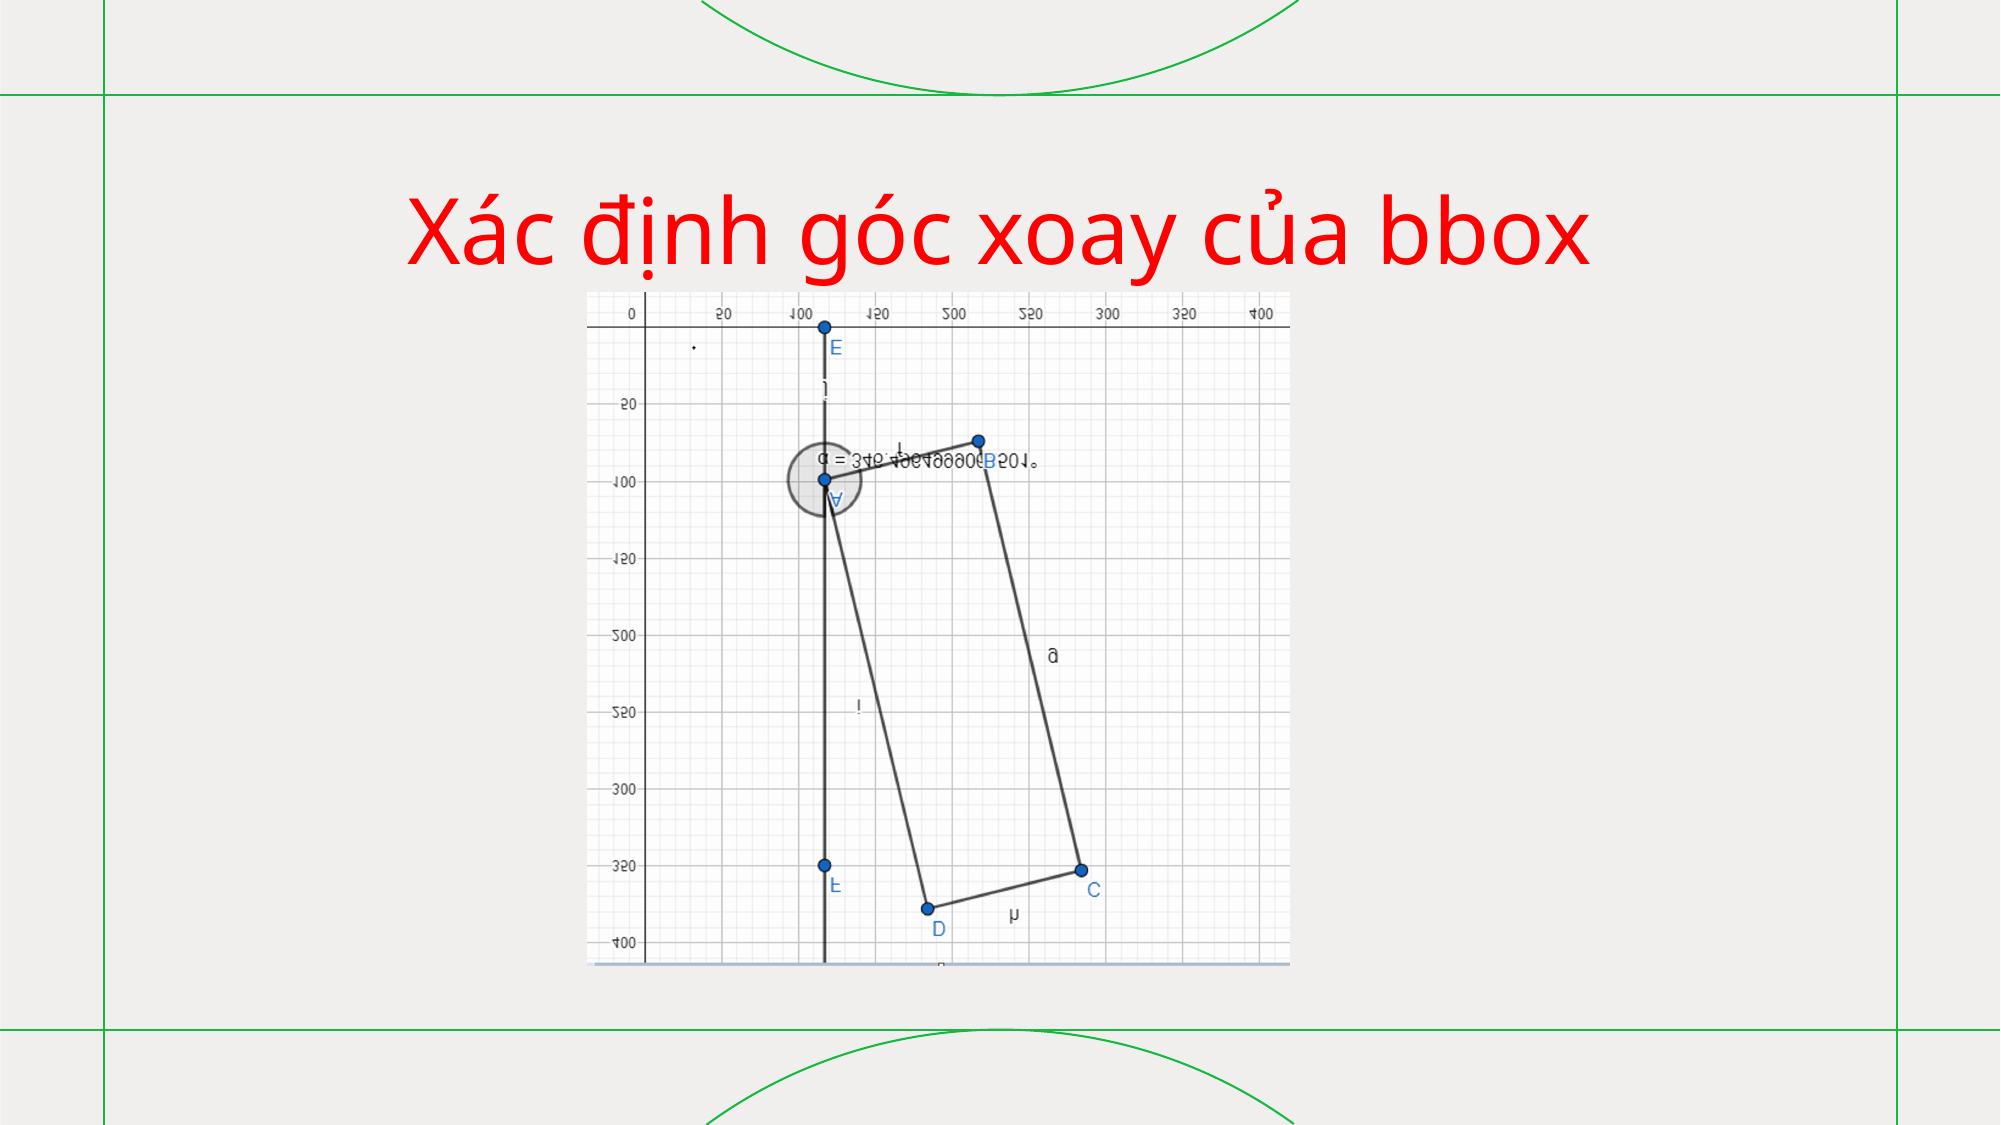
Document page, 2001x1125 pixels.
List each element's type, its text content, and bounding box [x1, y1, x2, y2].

title Xác định góc xoay của bbox [137, 119, 1863, 337]
picture [587, 292, 1290, 966]
